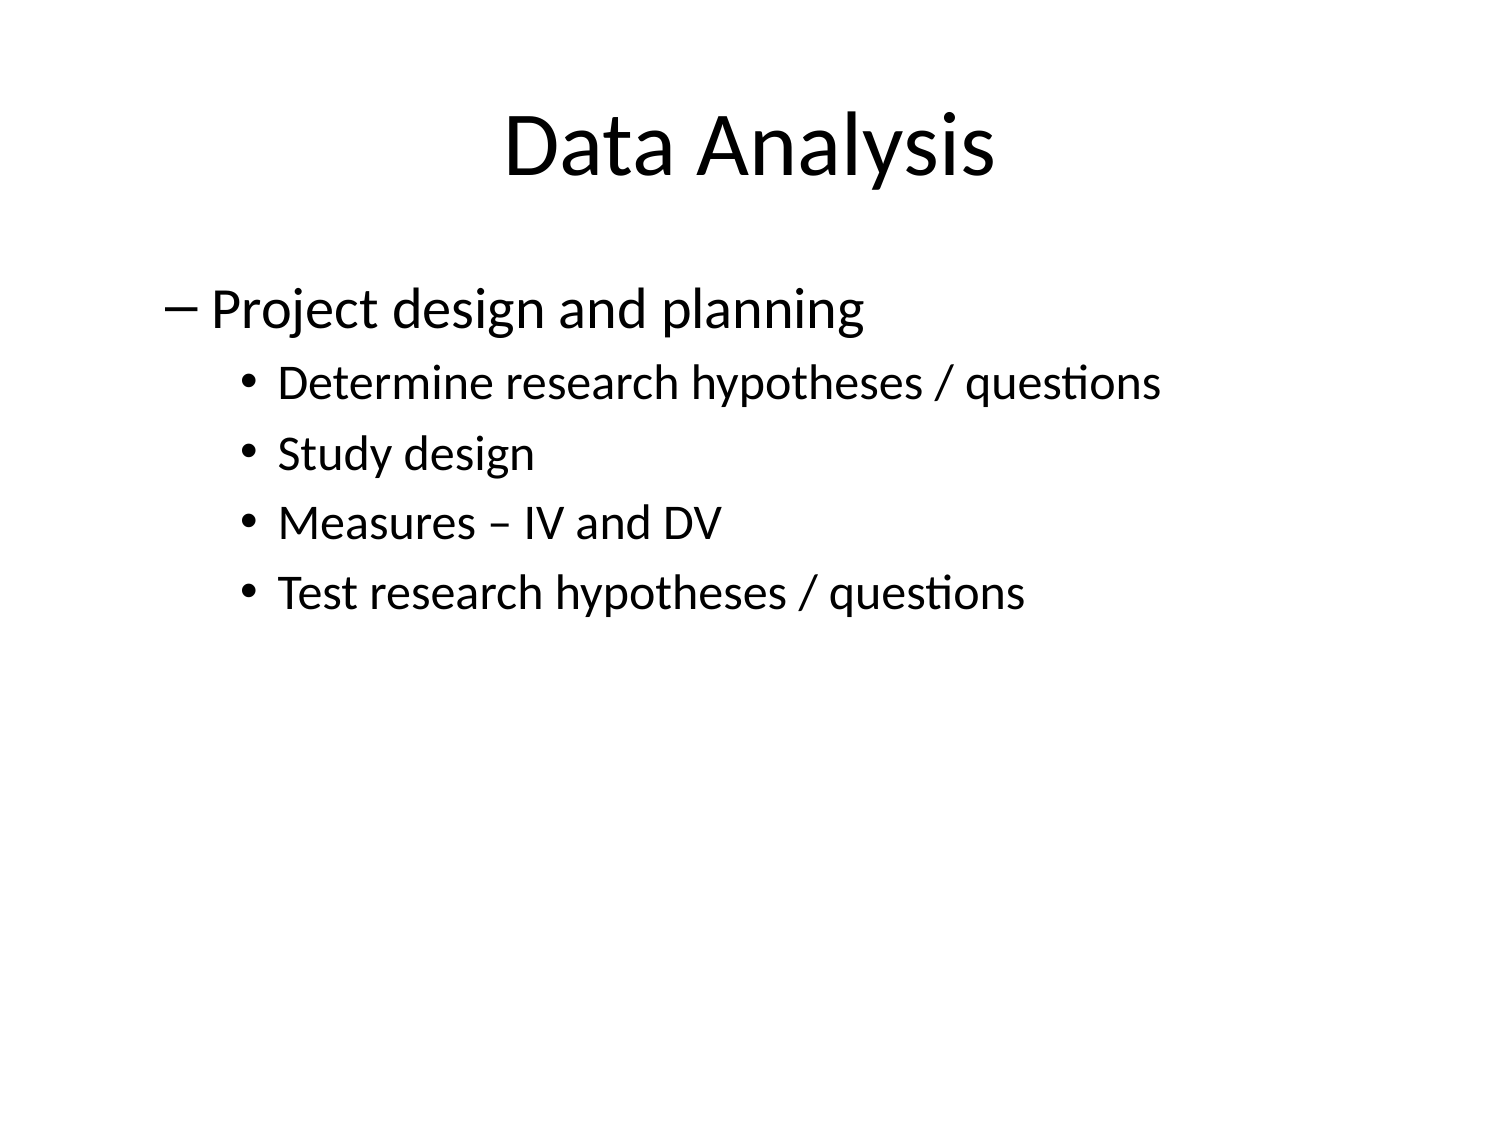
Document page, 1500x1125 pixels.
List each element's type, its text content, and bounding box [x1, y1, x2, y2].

title Data Analysis [75, 45, 1425, 233]
list Project design and planning Determine research hypotheses / questions Study design Measures – IV and DV Test research hypotheses / questions [75, 262, 1425, 1005]
